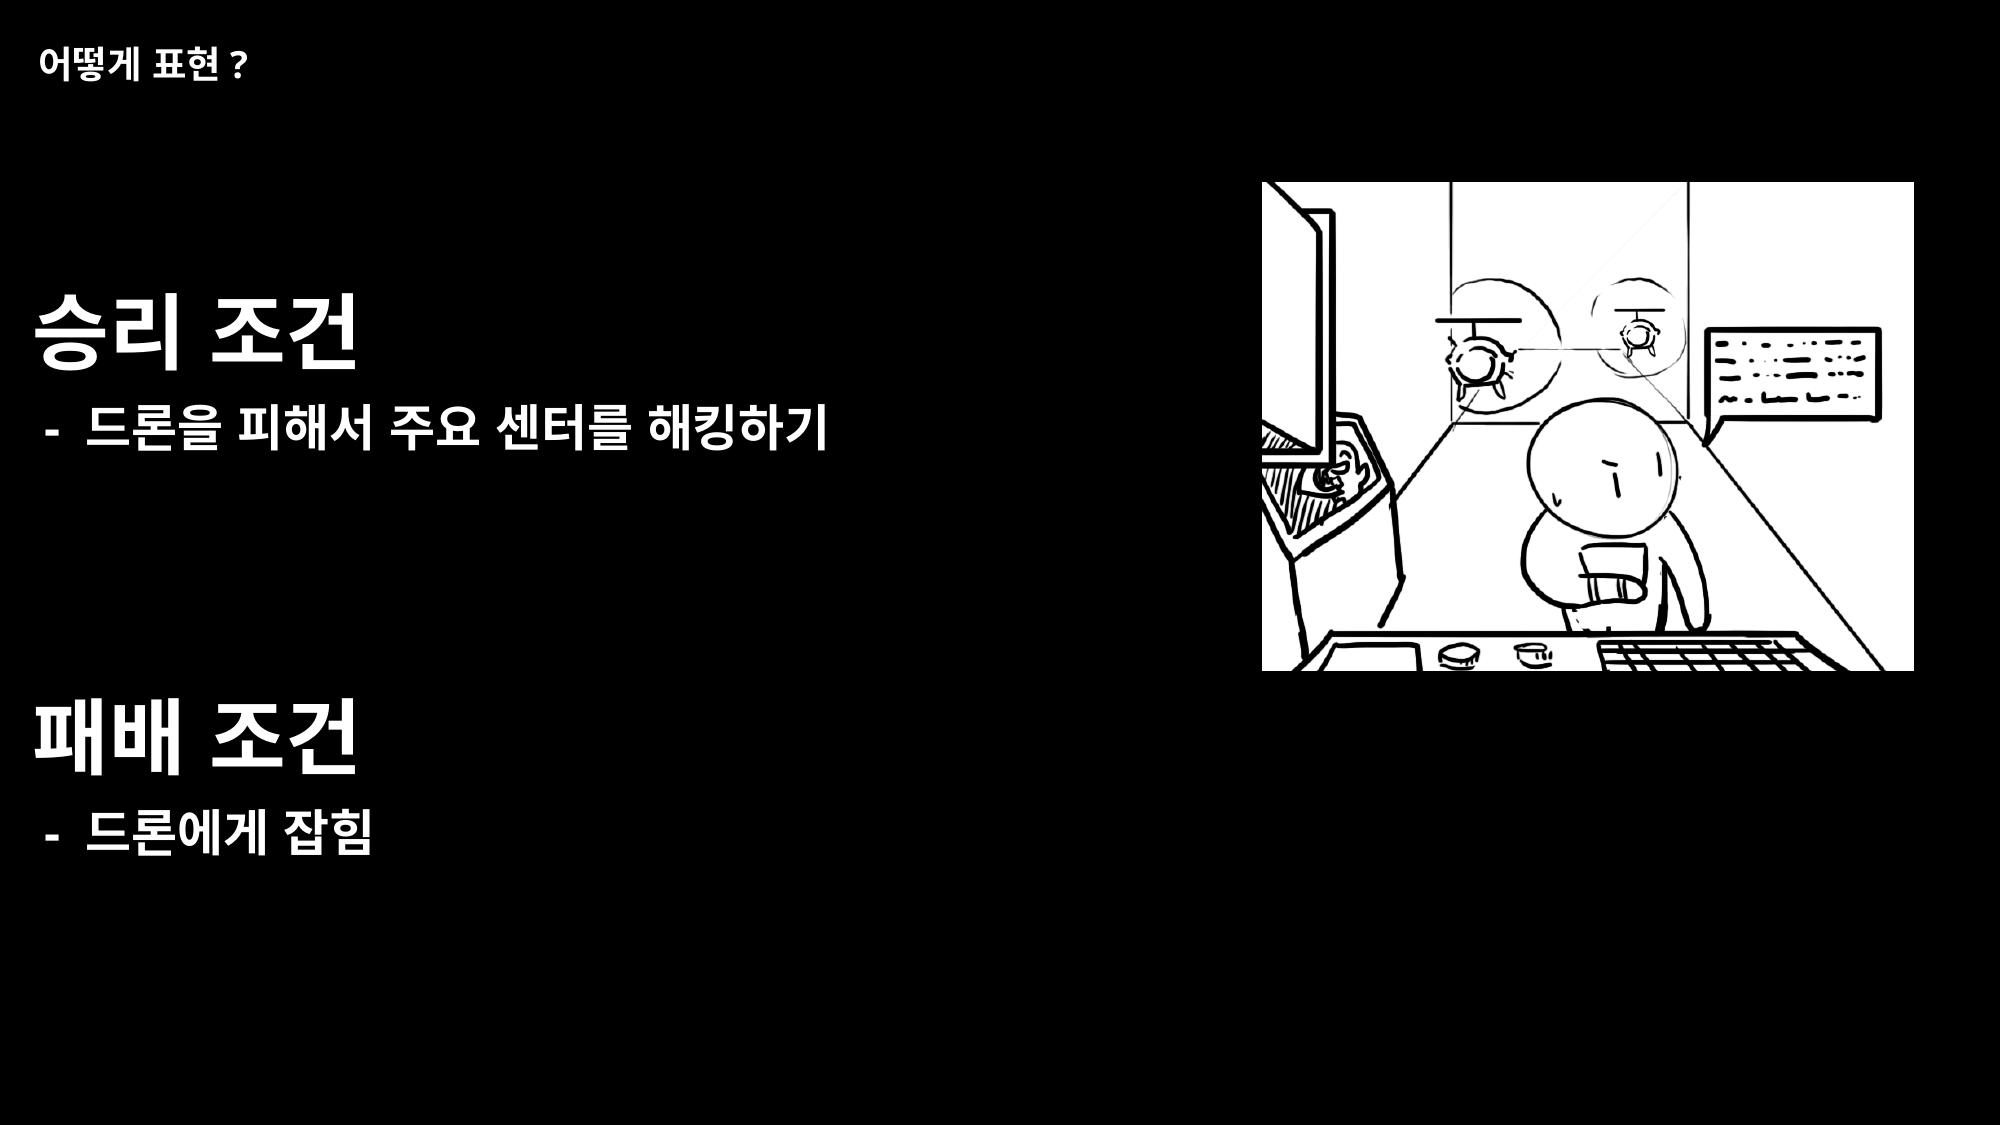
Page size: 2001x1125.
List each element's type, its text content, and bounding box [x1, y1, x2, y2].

text_box 어떻게 표현? [23, 33, 264, 94]
text_box 패배 조건 [18, 677, 511, 793]
text_box - 드론을 피해서 주요 센터를 해킹하기 [29, 388, 1262, 464]
picture [1262, 182, 1914, 671]
text_box - 드론에게 잡힘 [29, 793, 1500, 869]
text_box 승리 조건 [18, 272, 511, 388]
